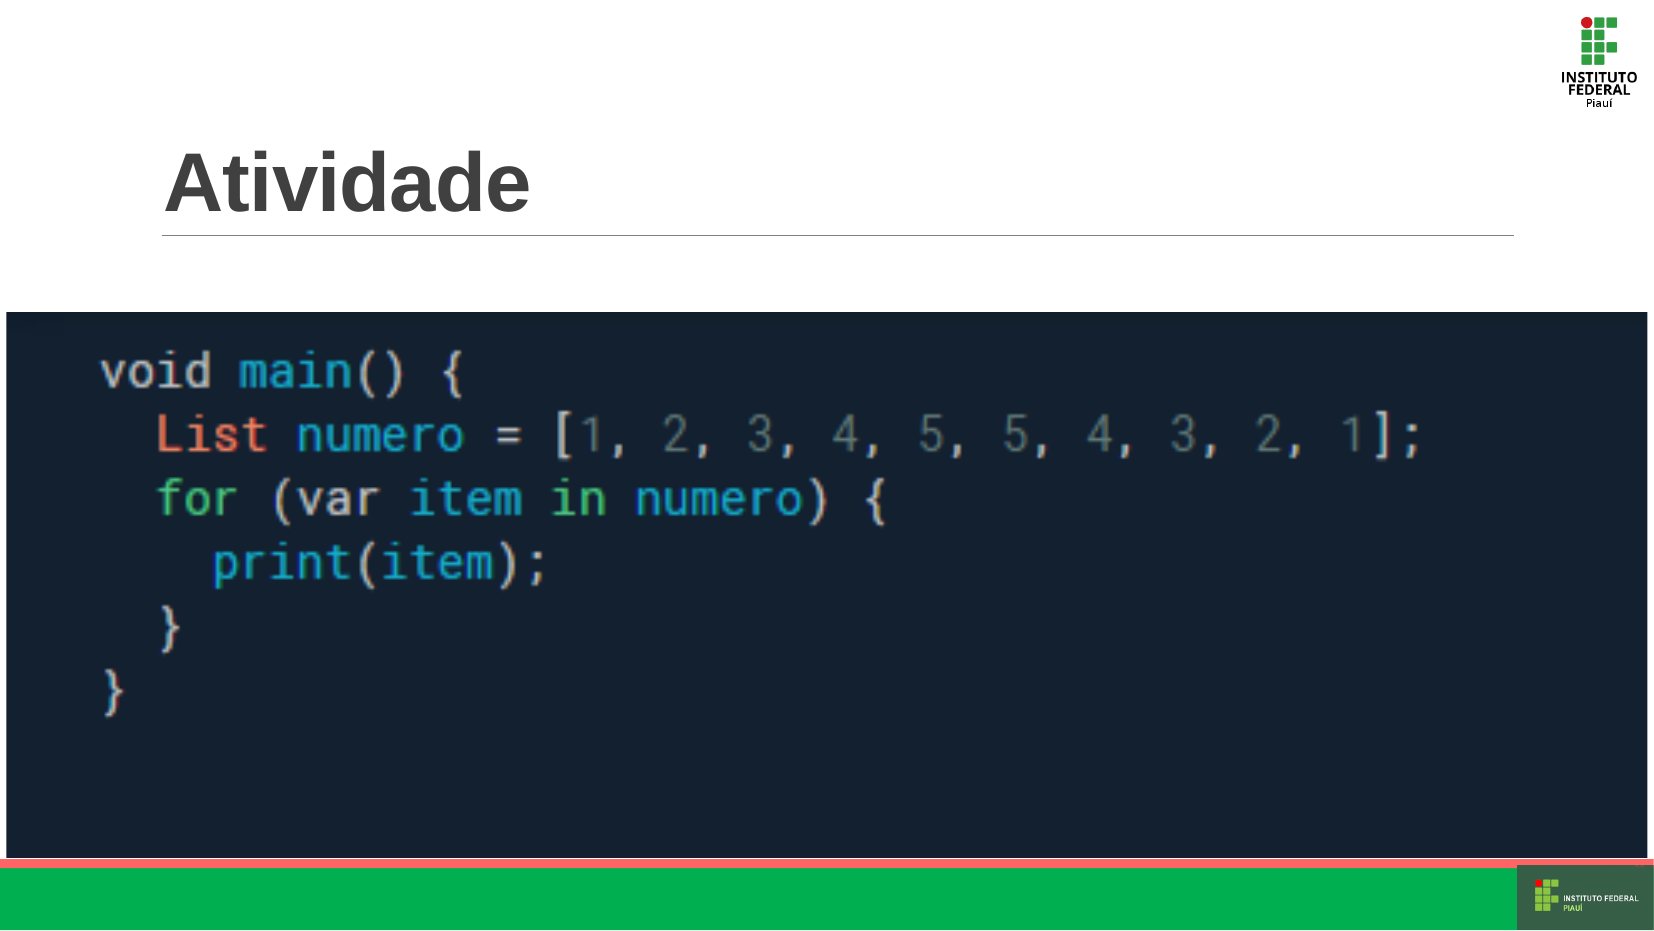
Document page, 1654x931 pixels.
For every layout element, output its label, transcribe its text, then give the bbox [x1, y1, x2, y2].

picture [1517, 865, 1654, 930]
picture [1544, 15, 1654, 109]
picture [5, 312, 1648, 859]
title Atividade [148, 38, 1513, 236]
